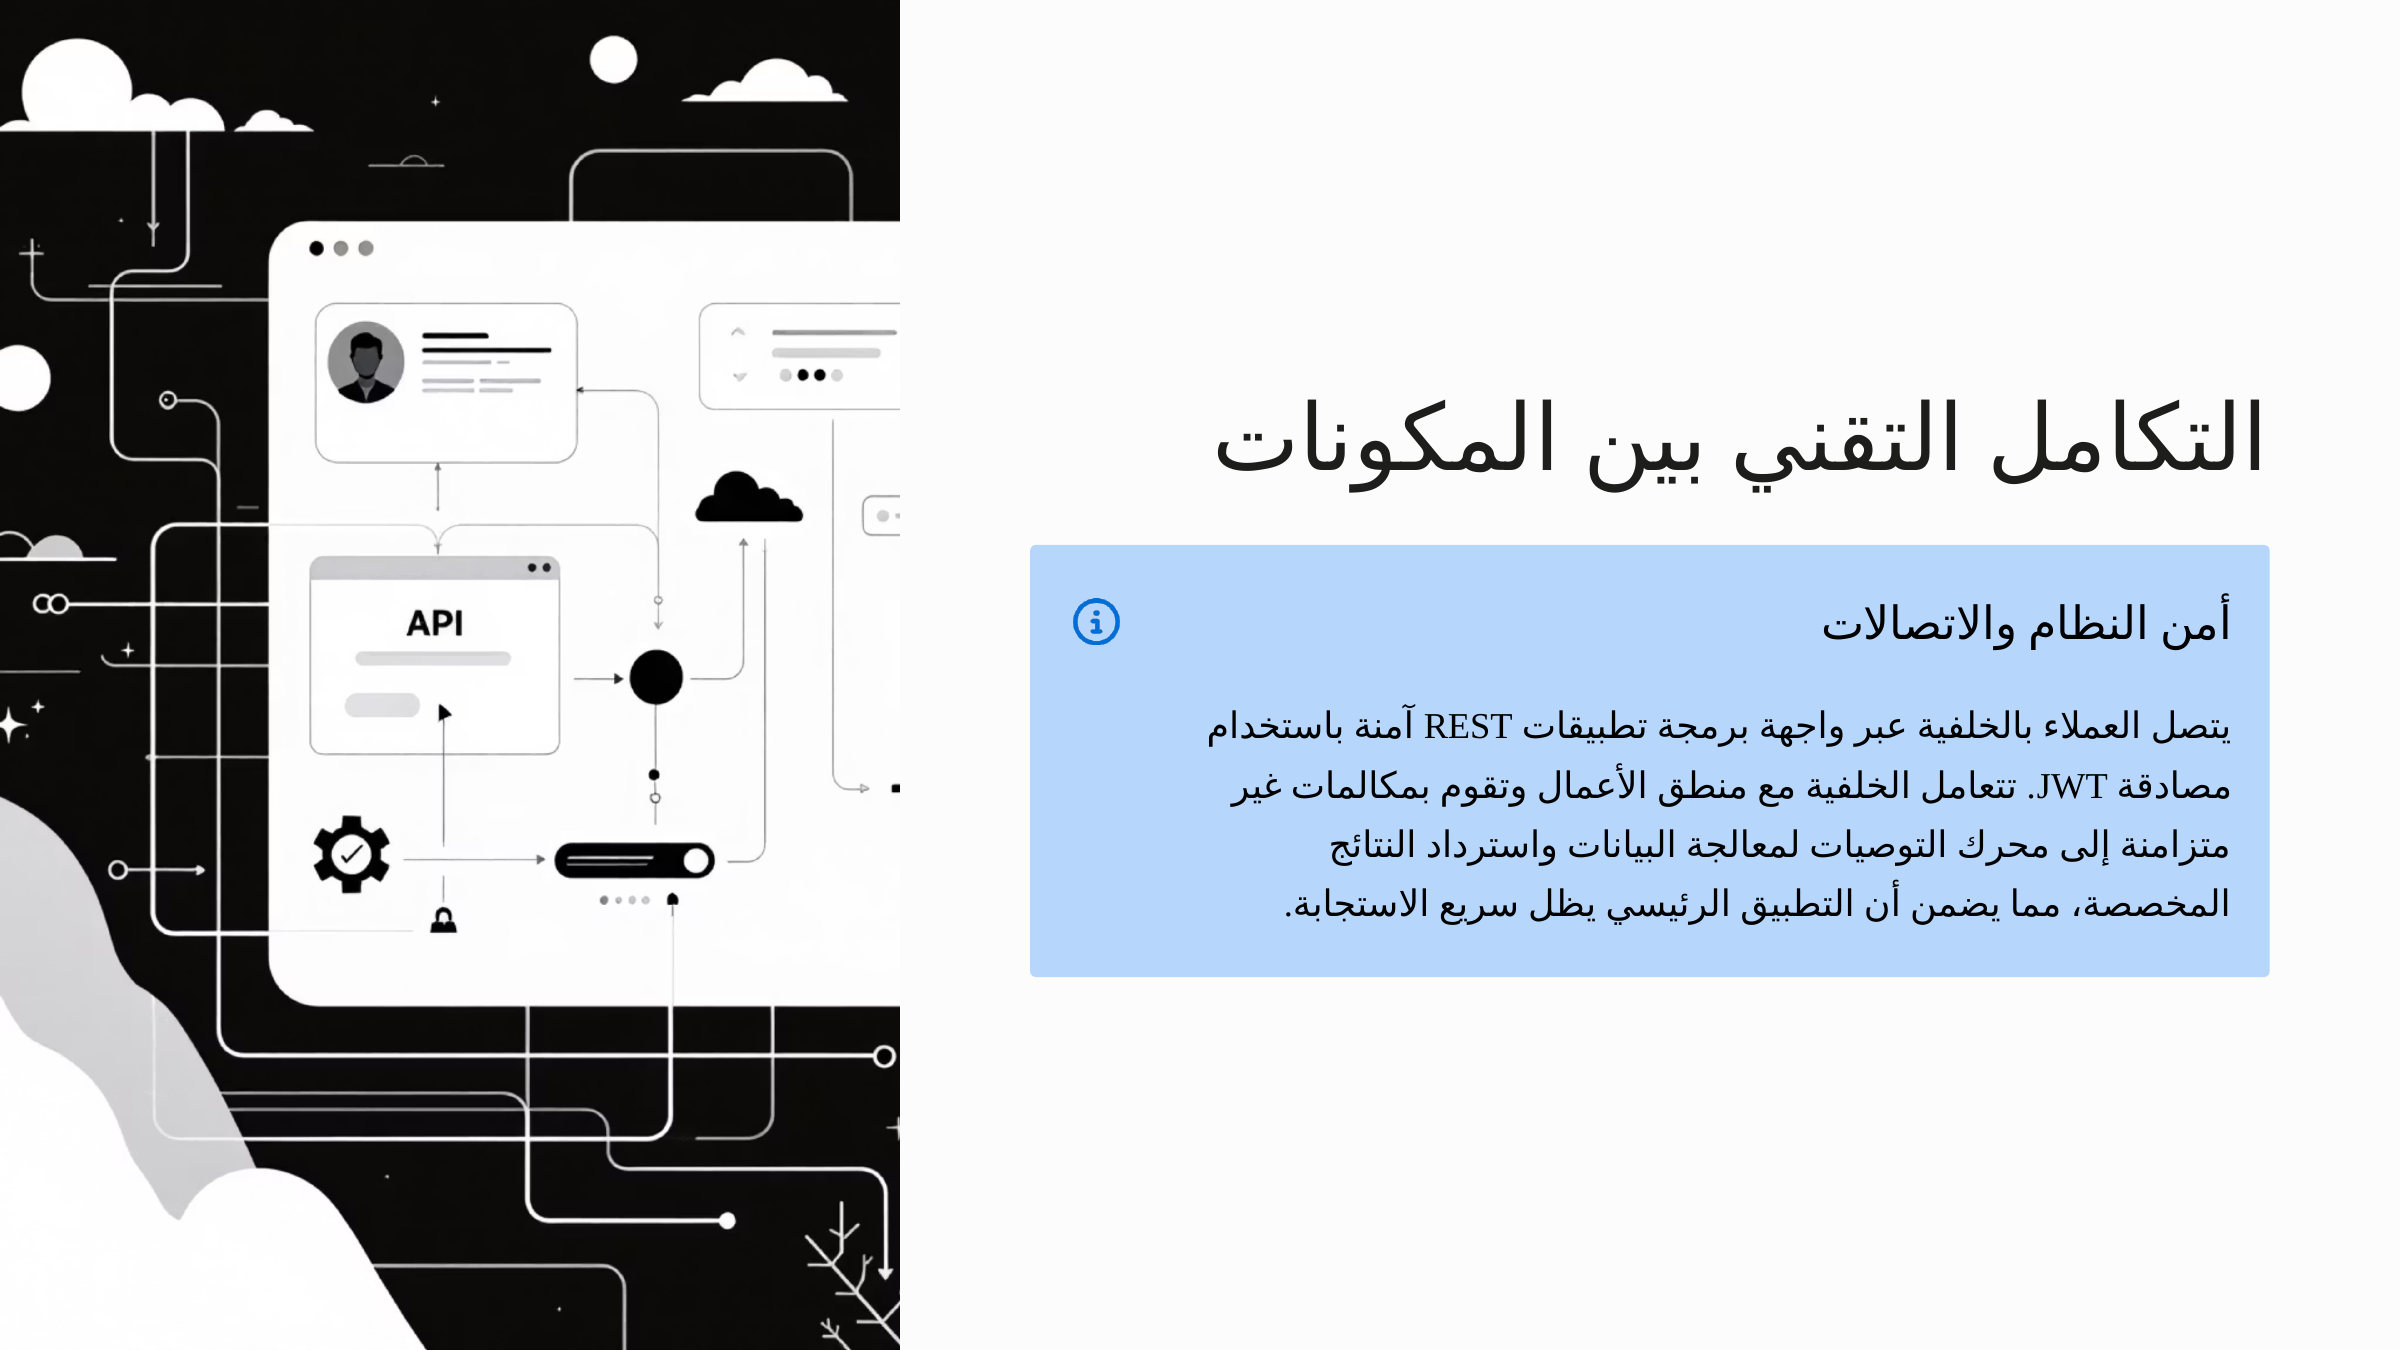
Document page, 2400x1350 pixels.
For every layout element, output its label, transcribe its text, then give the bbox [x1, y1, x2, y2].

picture [1067, 598, 1126, 645]
text_box يتصل العملاء بالخلفية عبر واجهة برمجة تطبيقات REST آمنة باستخدام مصادقة JWT. تتعامل الخلفية مع منطق الأعمال وتقوم بمكالمات غير متزامنة إلى محرك التوصيات لمعالجة البيانات واسترداد النتائج المخصصة، مما يضمن أن التطبيق الرئيسي يظل سريع الاستجابة. [1162, 686, 2233, 925]
text_box [1030, 544, 2270, 978]
text_box التكامل التقني بين المكونات [1240, 372, 2270, 490]
text_box أمن النظام والاتصالات [1767, 591, 2233, 650]
picture [0, 0, 900, 1350]
